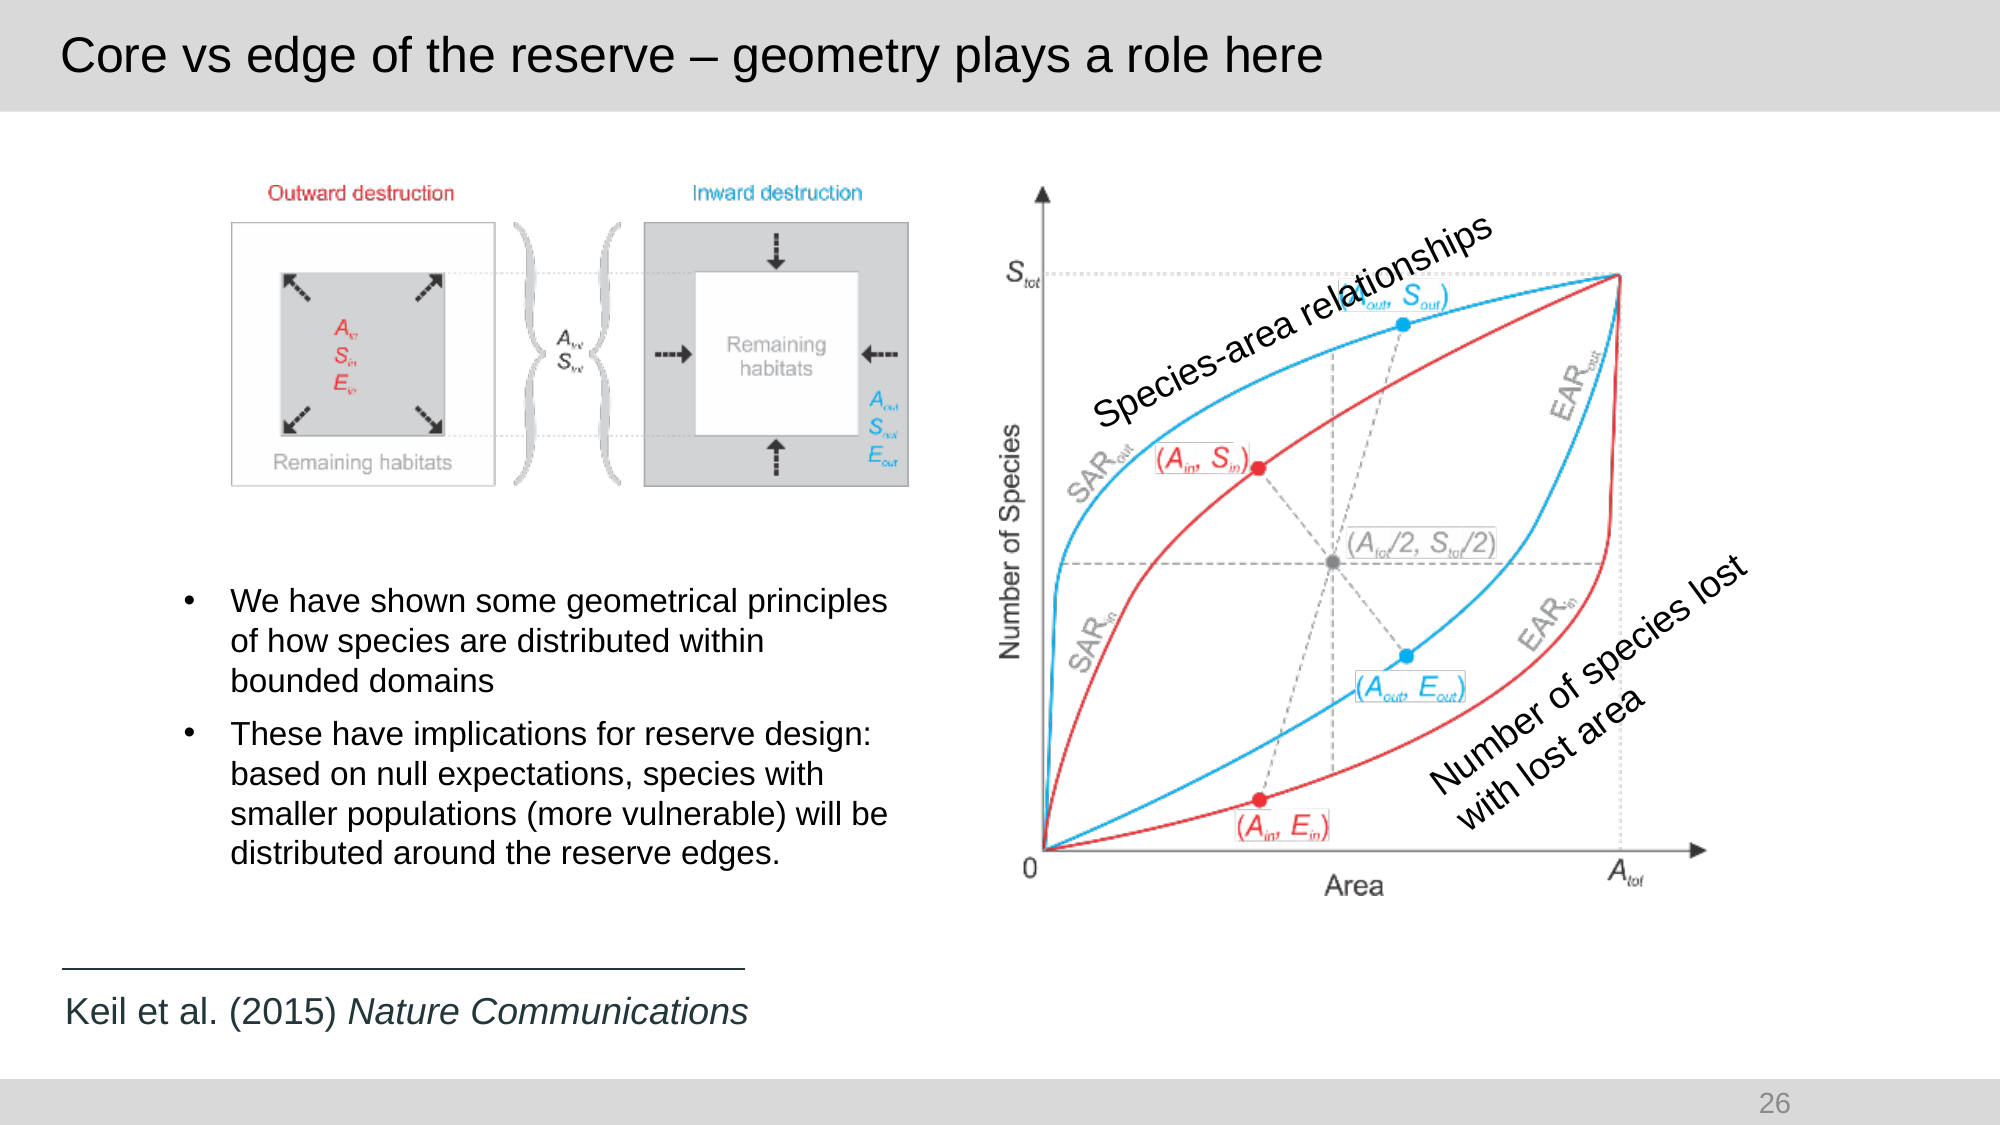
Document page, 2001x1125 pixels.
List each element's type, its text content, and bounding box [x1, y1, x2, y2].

text_box We have shown some geometrical principles of how species are distributed within bounded domains These have implications for reserve design: based on null expectations, species with smaller populations (more vulnerable) will be distributed around the reserve edges. [168, 572, 909, 879]
title Core vs edge of the reserve – geometry plays a role here [0, 0, 2000, 112]
text_box Keil et al. (2015) Nature Communications [50, 979, 1050, 1039]
footer [0, 1079, 1550, 1125]
text_box Number of species lost with lost area [1708, 527, 1797, 677]
picture [999, 185, 1708, 896]
slide_number 26 [1550, 1079, 2000, 1125]
picture [231, 185, 909, 487]
